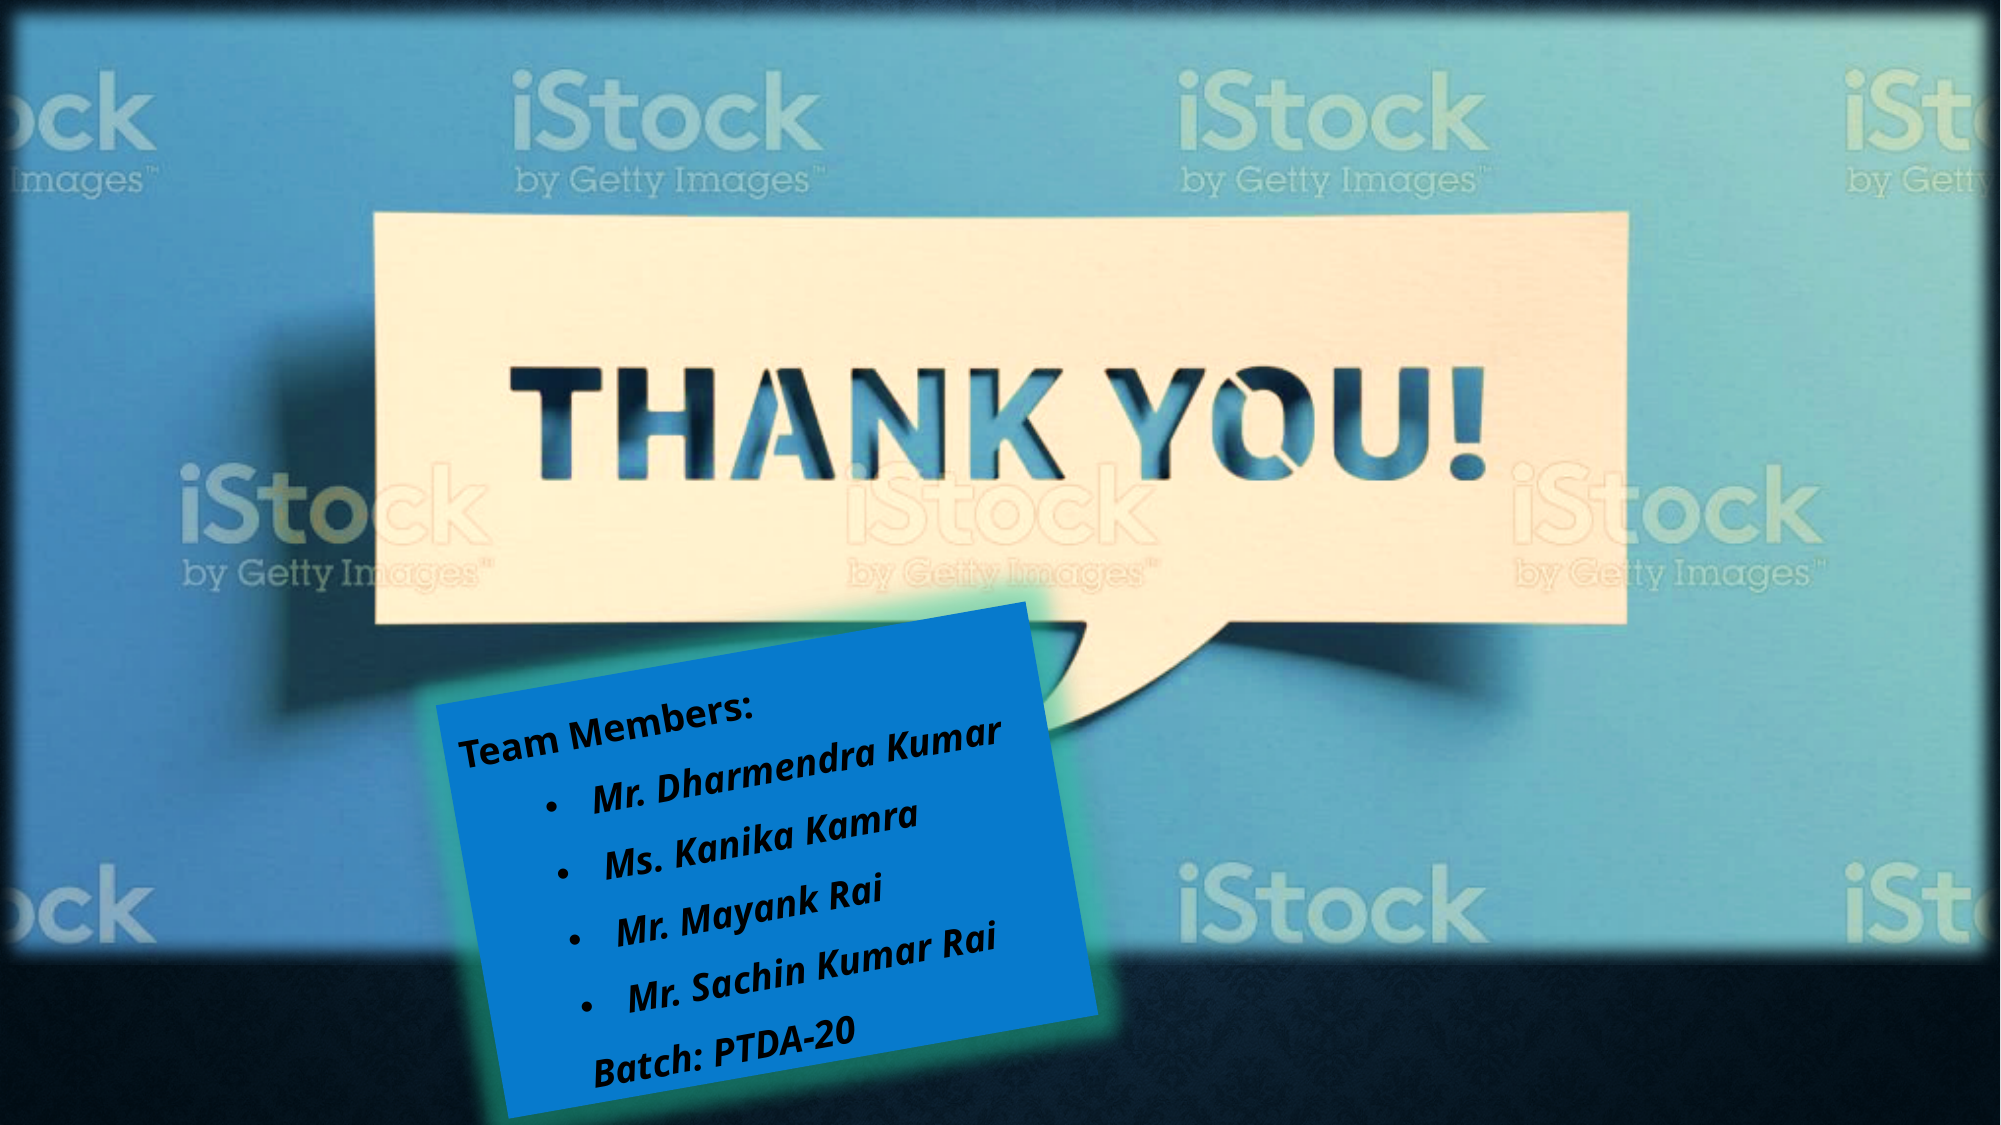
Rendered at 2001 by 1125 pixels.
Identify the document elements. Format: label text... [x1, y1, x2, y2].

picture [0, 0, 2000, 966]
text_box Team Members: Mr. Dharmendra Kumar Ms. Kanika Kamra Mr. Mayank Rai Mr. Sachin Kumar Rai Batch: PTDA-20 [484, 981, 1099, 1119]
